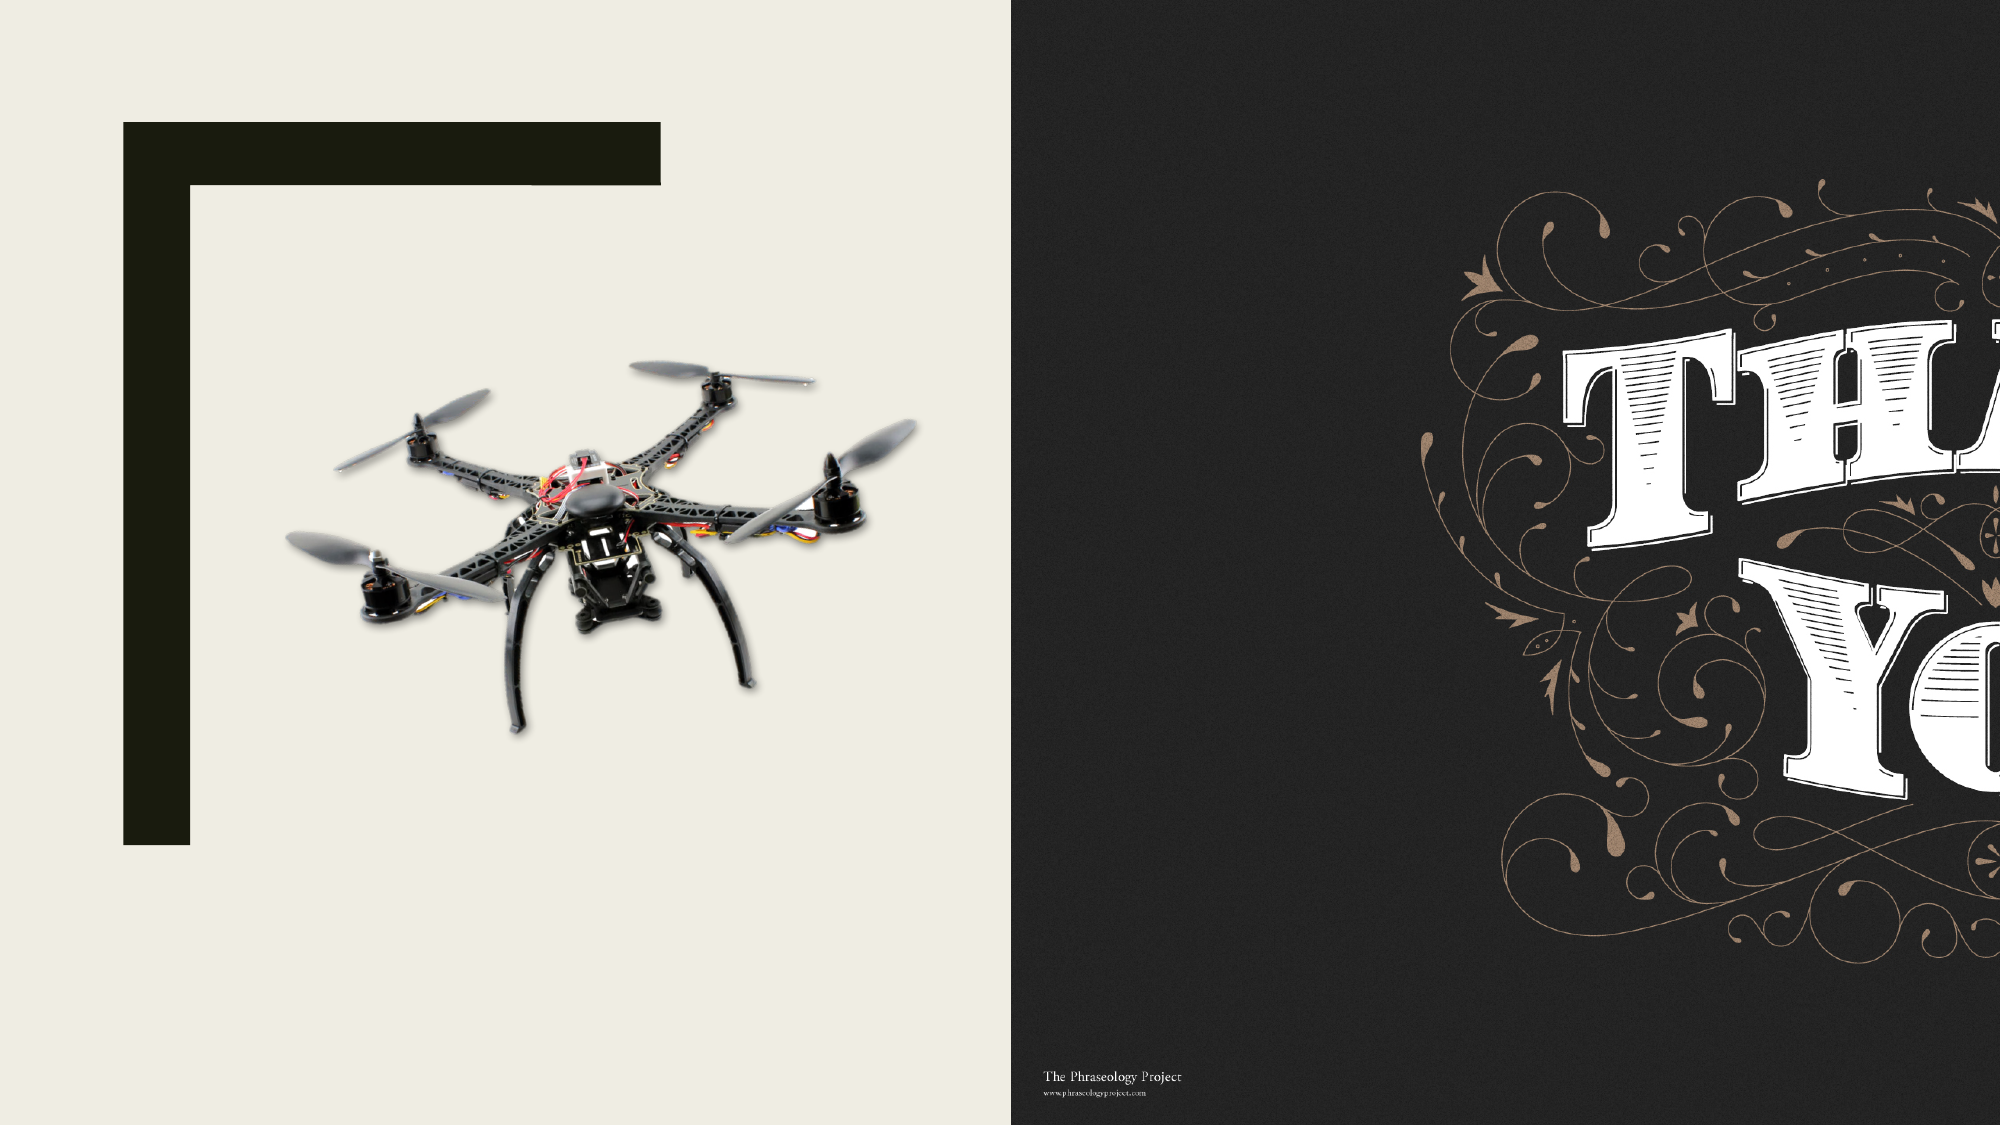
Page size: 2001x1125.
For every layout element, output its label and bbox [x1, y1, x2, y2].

picture [1010, 0, 2000, 1125]
picture [261, 293, 970, 786]
